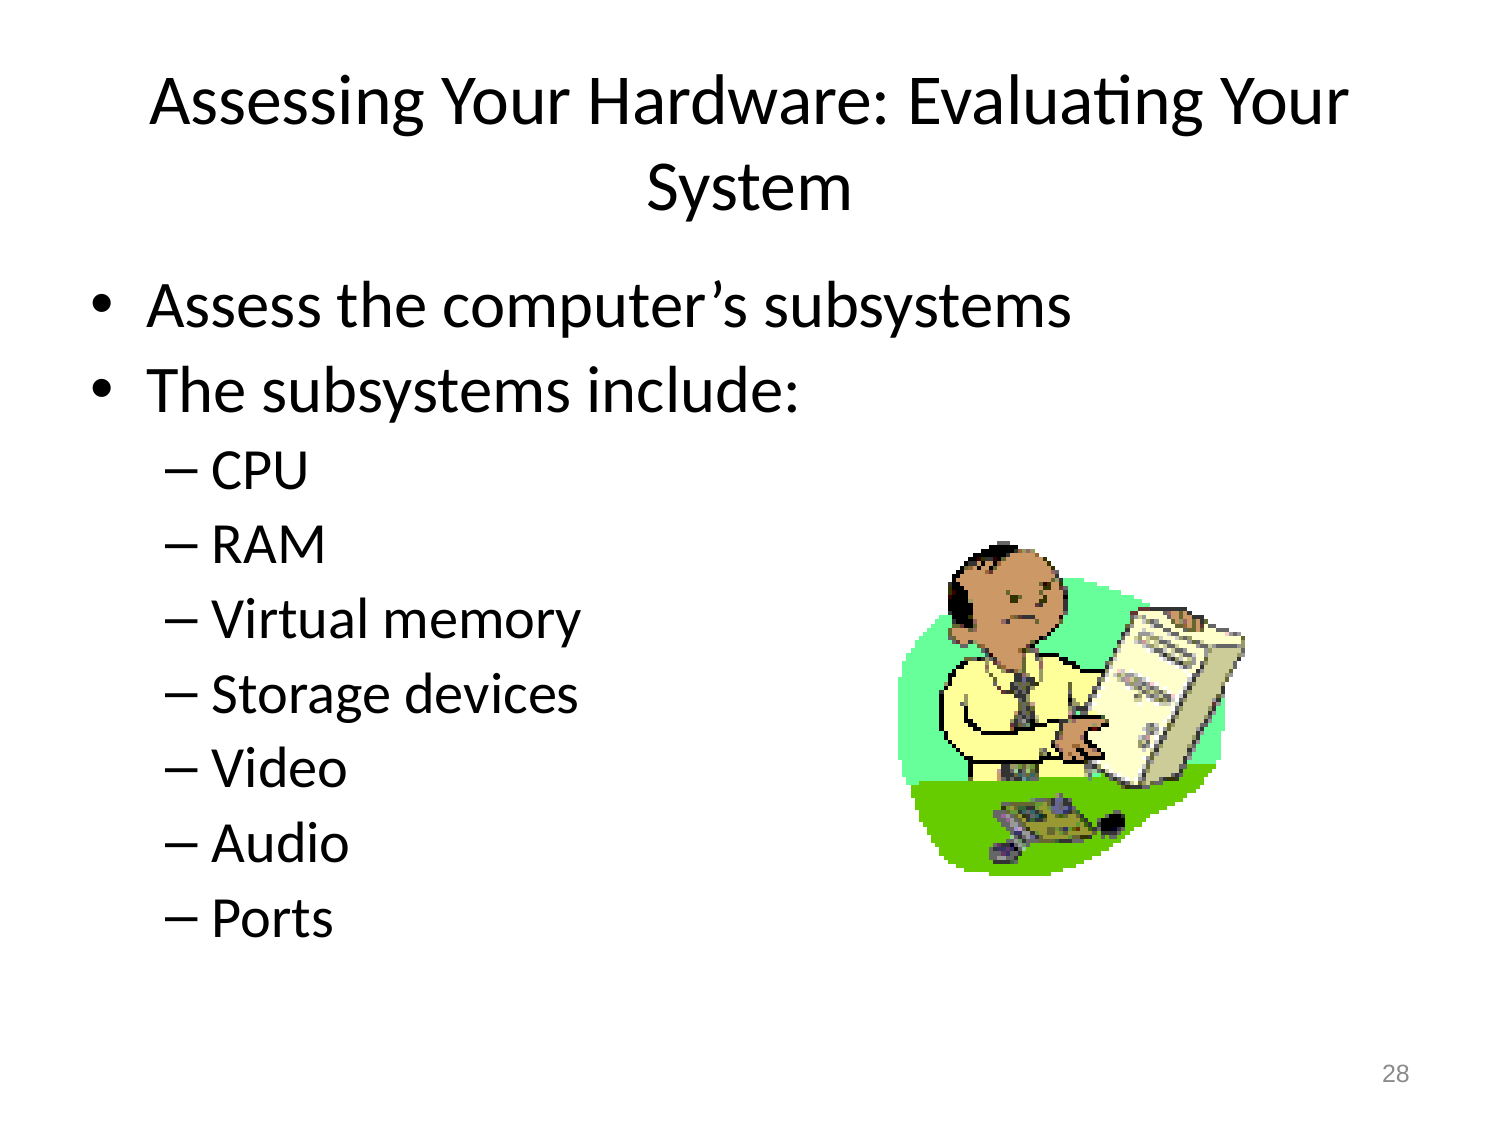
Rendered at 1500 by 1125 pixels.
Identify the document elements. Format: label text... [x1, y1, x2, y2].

title Assessing Your Hardware: Evaluating Your System [75, 45, 1425, 233]
picture [849, 537, 1251, 885]
list Assess the computer’s subsystems The subsystems include: CPU RAM Virtual memory Storage devices Video Audio Ports [75, 262, 1425, 1005]
slide_number 28 [1074, 1042, 1425, 1103]
